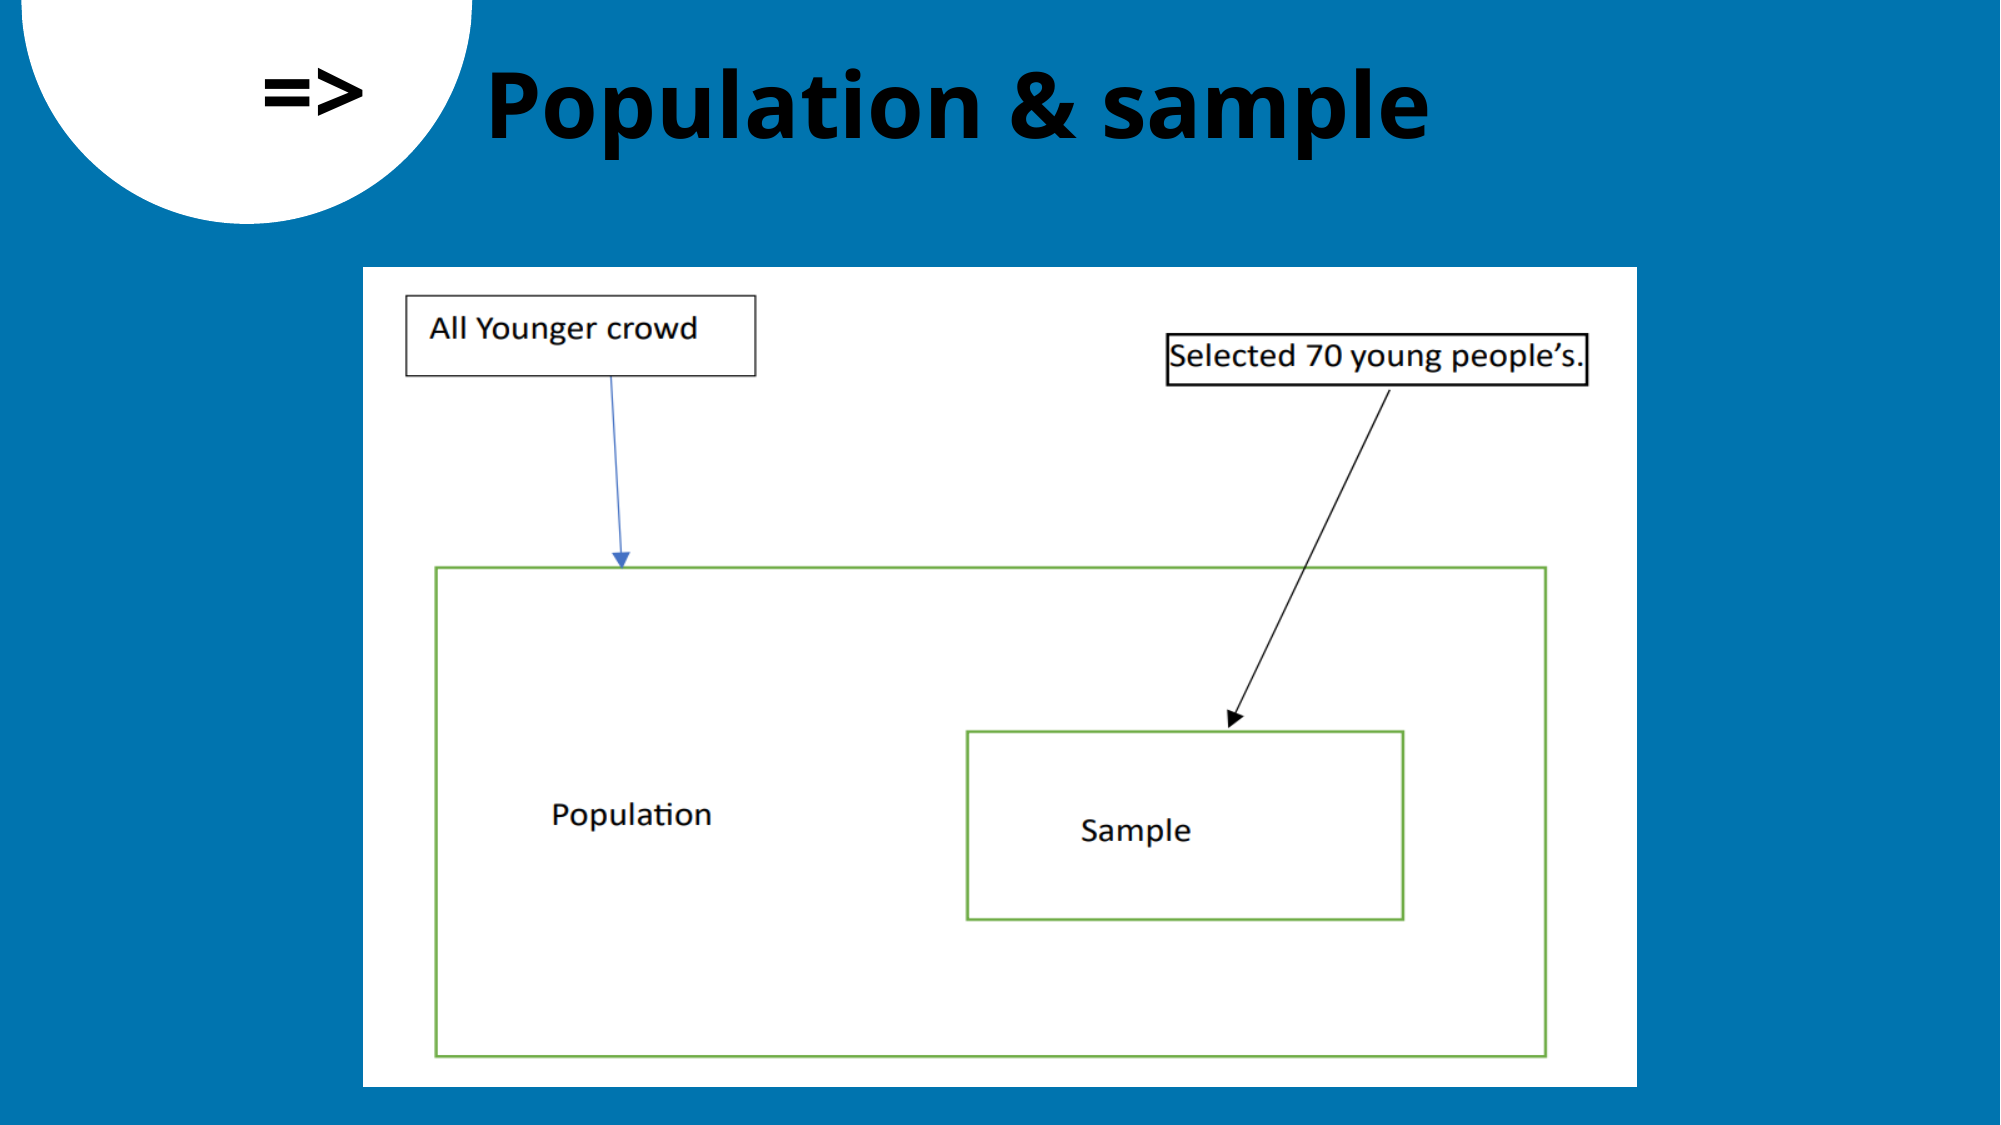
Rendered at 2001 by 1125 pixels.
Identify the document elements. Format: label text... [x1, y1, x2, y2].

text_box => [247, 26, 436, 151]
picture [364, 268, 1636, 1086]
list Population & sample [469, 52, 1798, 168]
